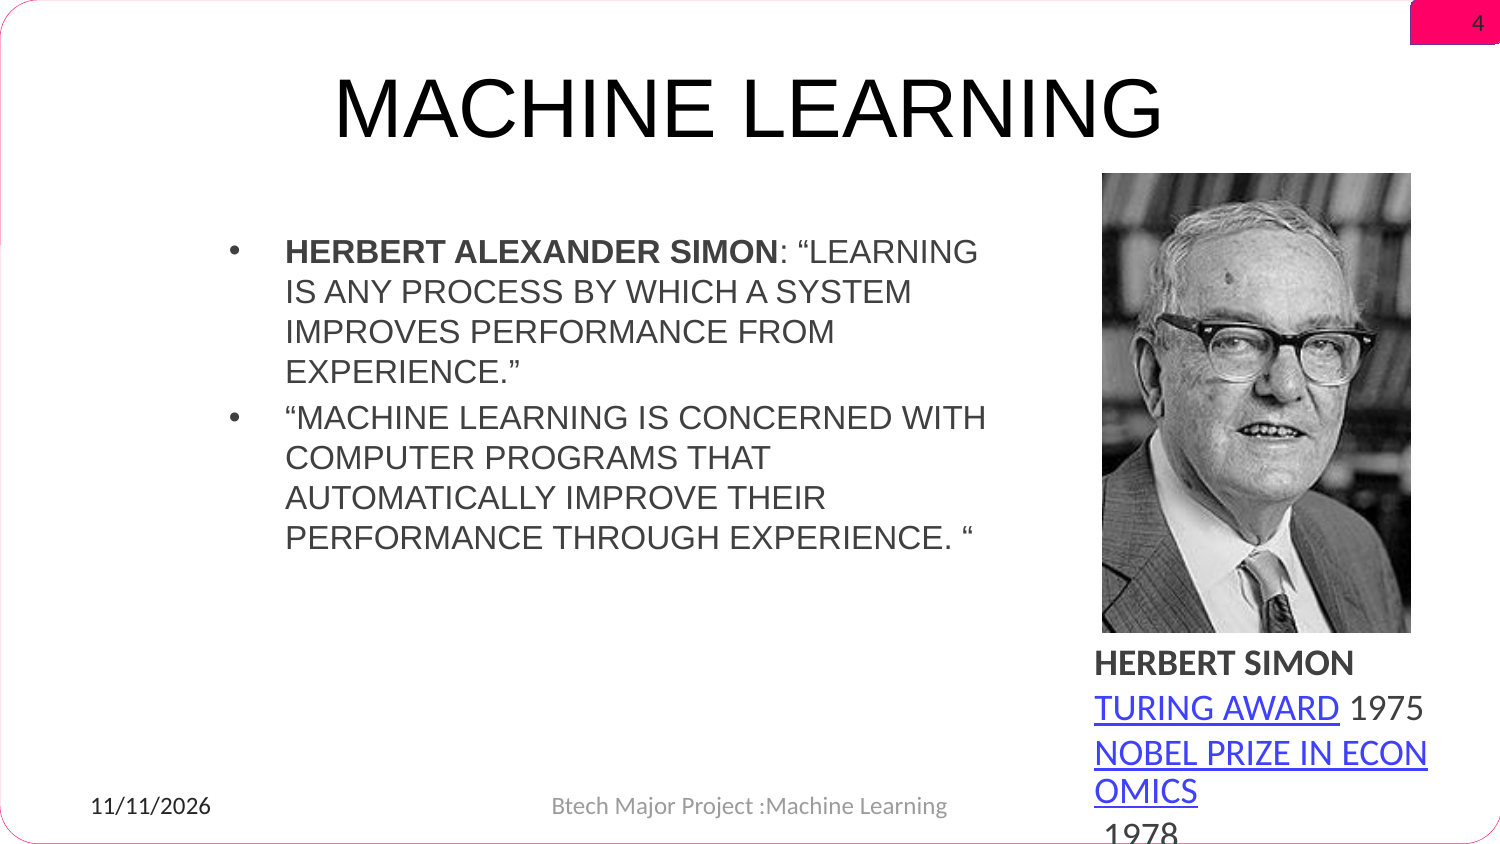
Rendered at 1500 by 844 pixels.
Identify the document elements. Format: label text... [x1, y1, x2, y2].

picture [1102, 173, 1411, 633]
text_box HERBERT ALEXANDER SIMON: “LEARNING IS ANY PROCESS BY WHICH A SYSTEM IMPROVES PERFORMANCE FROM EXPERIENCE.” “MACHINE LEARNING IS CONCERNED WITH COMPUTER PROGRAMS THAT AUTOMATICALLY IMPROVE THEIR PERFORMANCE THROUGH EXPERIENCE. “ [214, 223, 1013, 780]
slide_number 04-May-17 [75, 782, 425, 828]
title MACHINE LEARNING [75, 33, 1425, 175]
footer Btech Major Project :Machine Learning [512, 782, 988, 828]
slide_number 4 [1410, 0, 1500, 45]
text_box HERBERT SIMON TURING AWARD 1975 NOBEL PRIZE IN ECONOMICS 1978 [1079, 630, 1457, 844]
